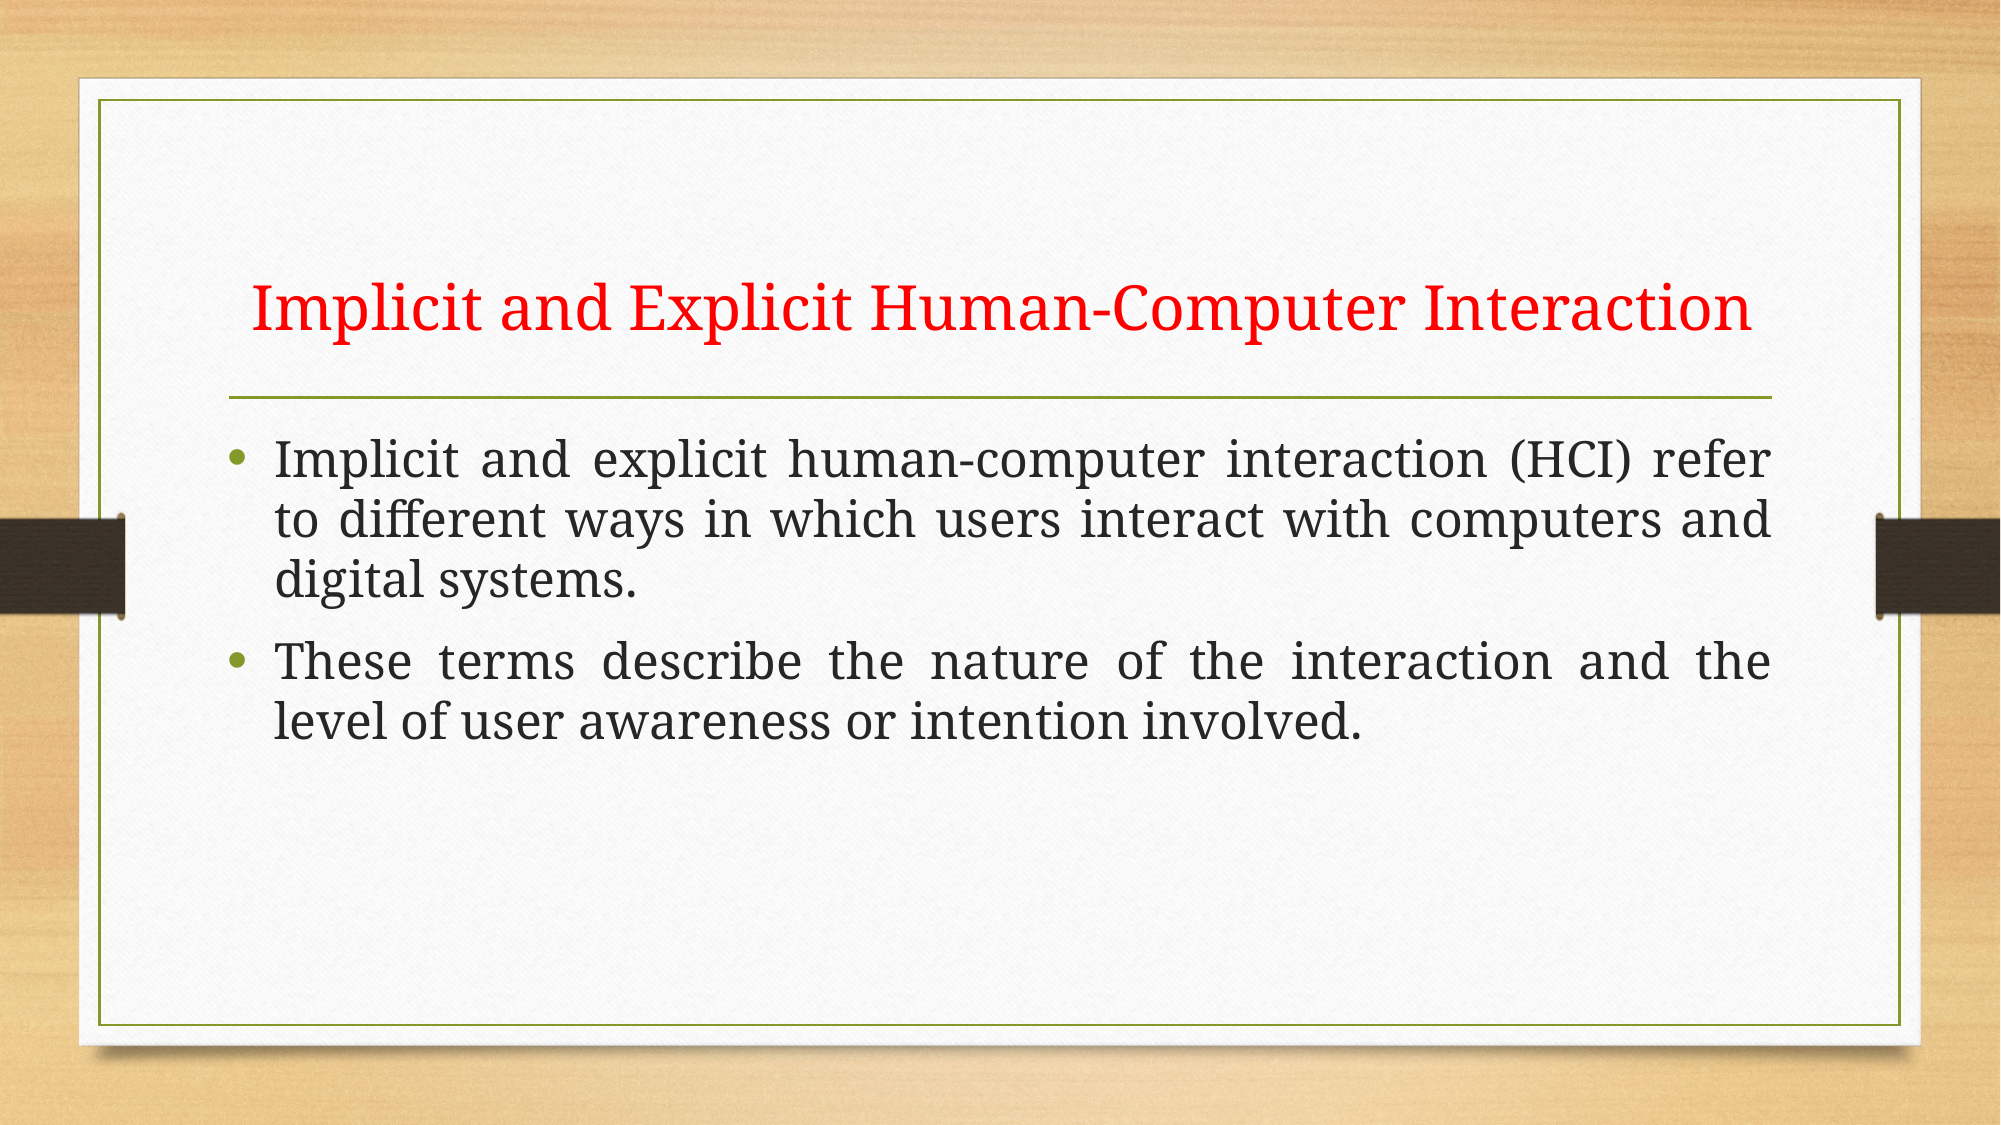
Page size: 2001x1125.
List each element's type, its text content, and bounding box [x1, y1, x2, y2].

list Implicit and explicit human-computer interaction (HCI) refer to different ways in which users interact with computers and digital systems. These terms describe the nature of the interaction and the level of user awareness or intention involved. [212, 419, 1788, 964]
picture [0, 0, 2001, 1125]
title Implicit and Explicit Human-Computer Interaction [136, 161, 1870, 375]
